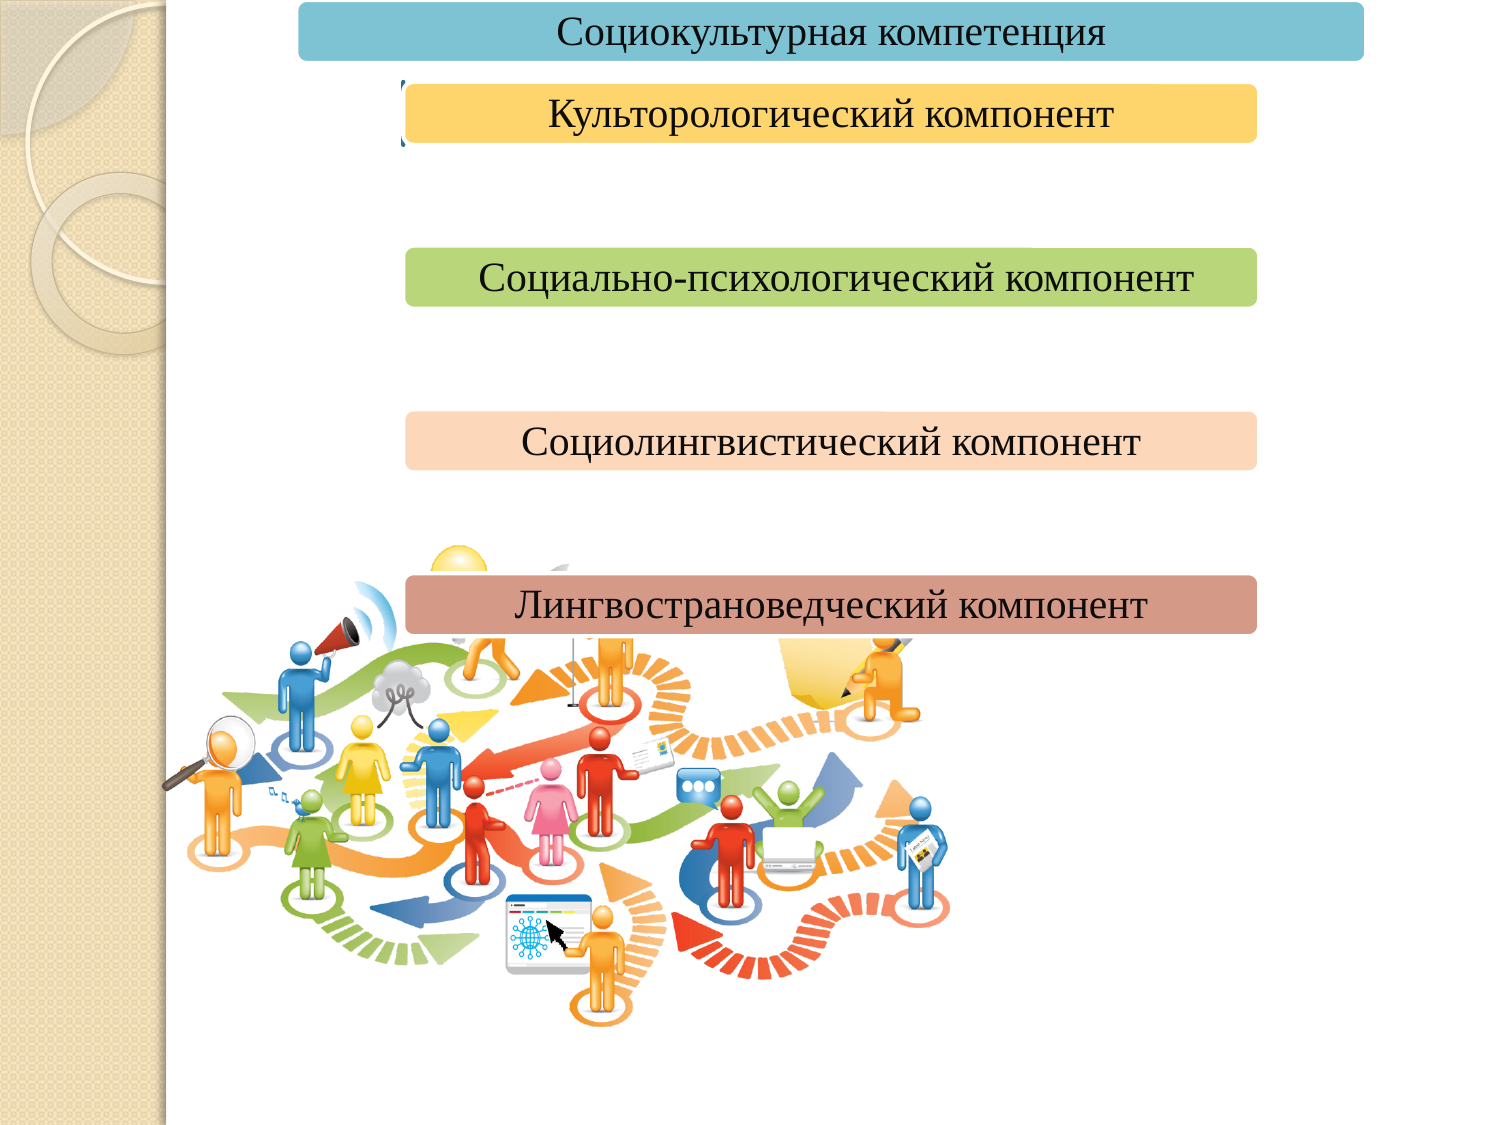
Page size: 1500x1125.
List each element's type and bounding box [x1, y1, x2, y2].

picture [162, 801, 951, 1085]
text_box [162, 0, 1500, 801]
